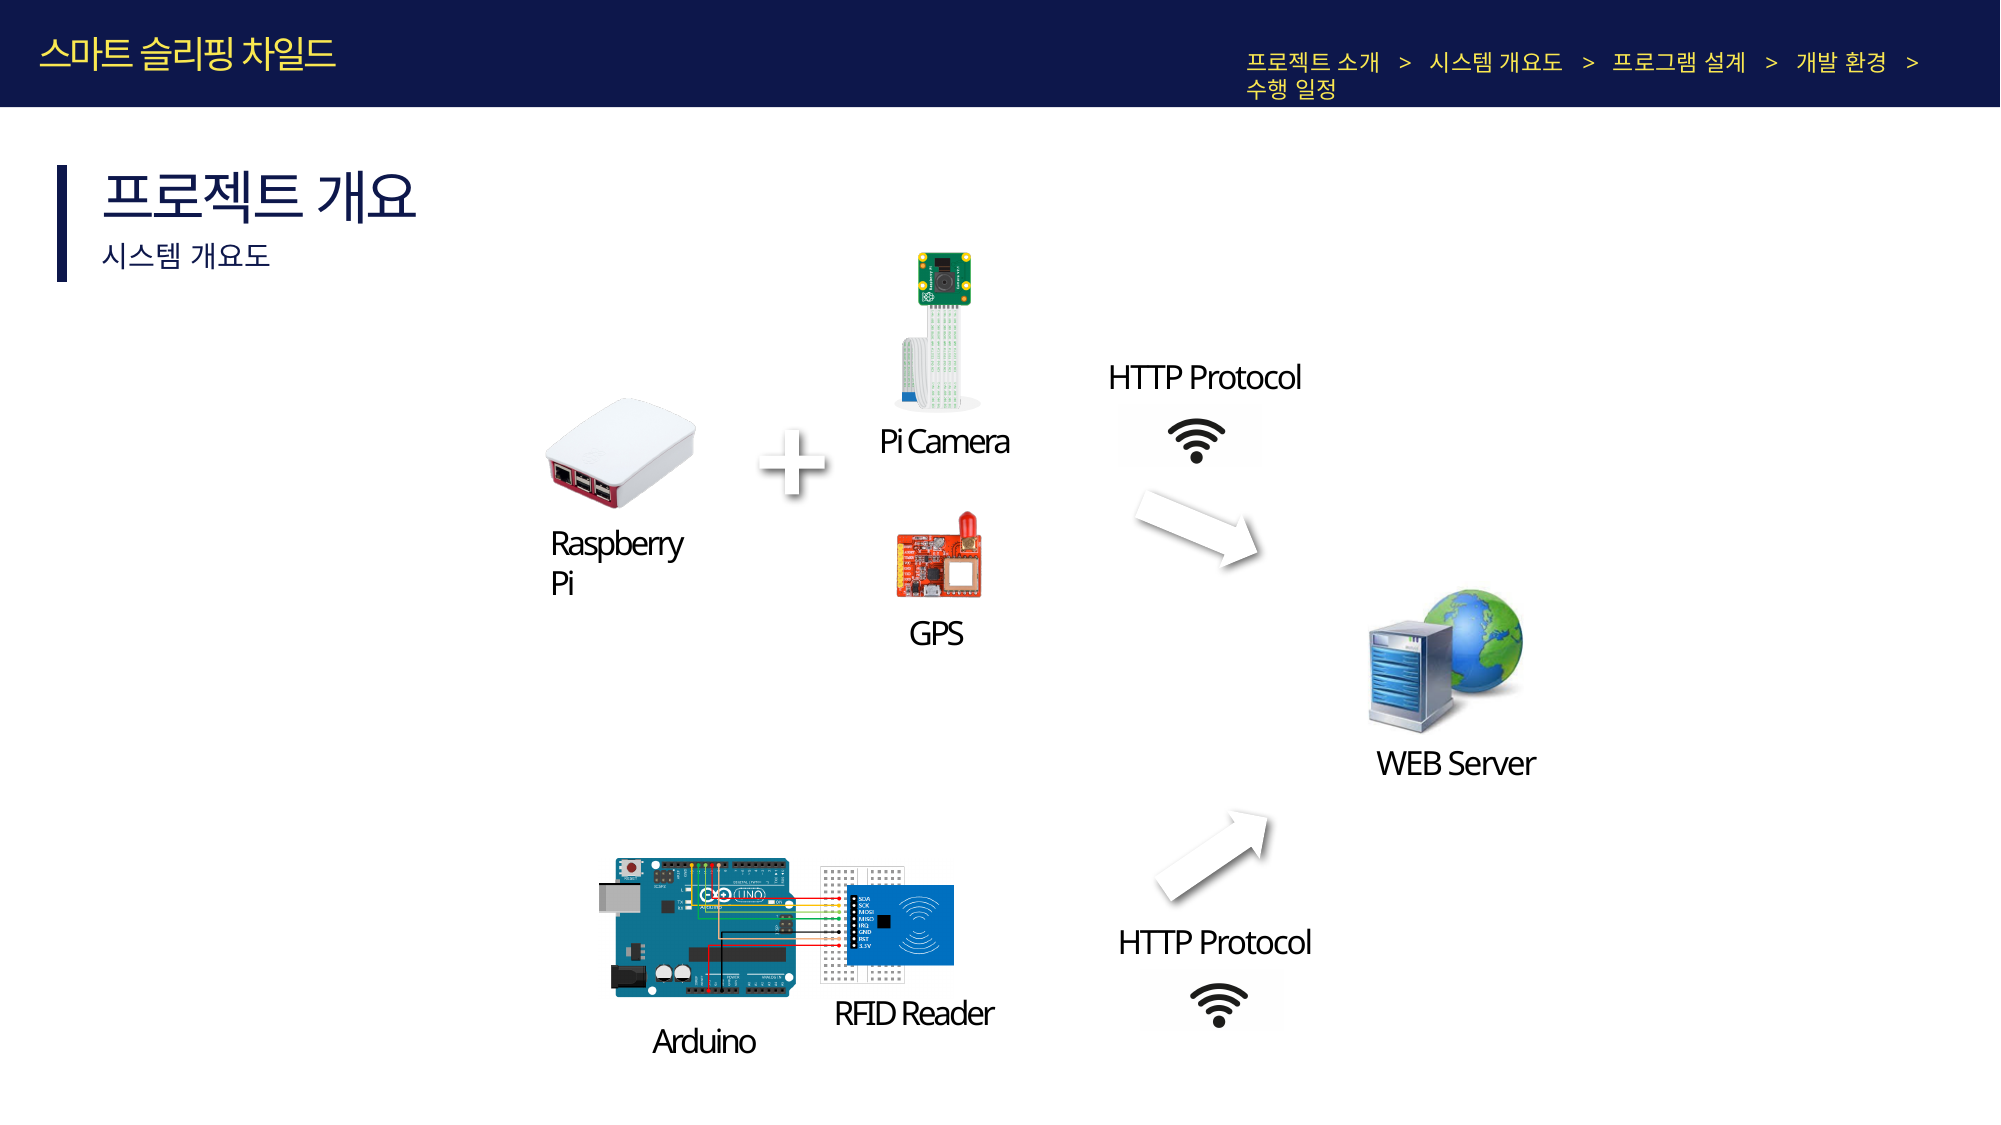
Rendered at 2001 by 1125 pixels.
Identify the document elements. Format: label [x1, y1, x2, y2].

text_box [0, 0, 2000, 108]
text_box [525, 239, 1590, 1068]
text_box [62, 153, 593, 282]
